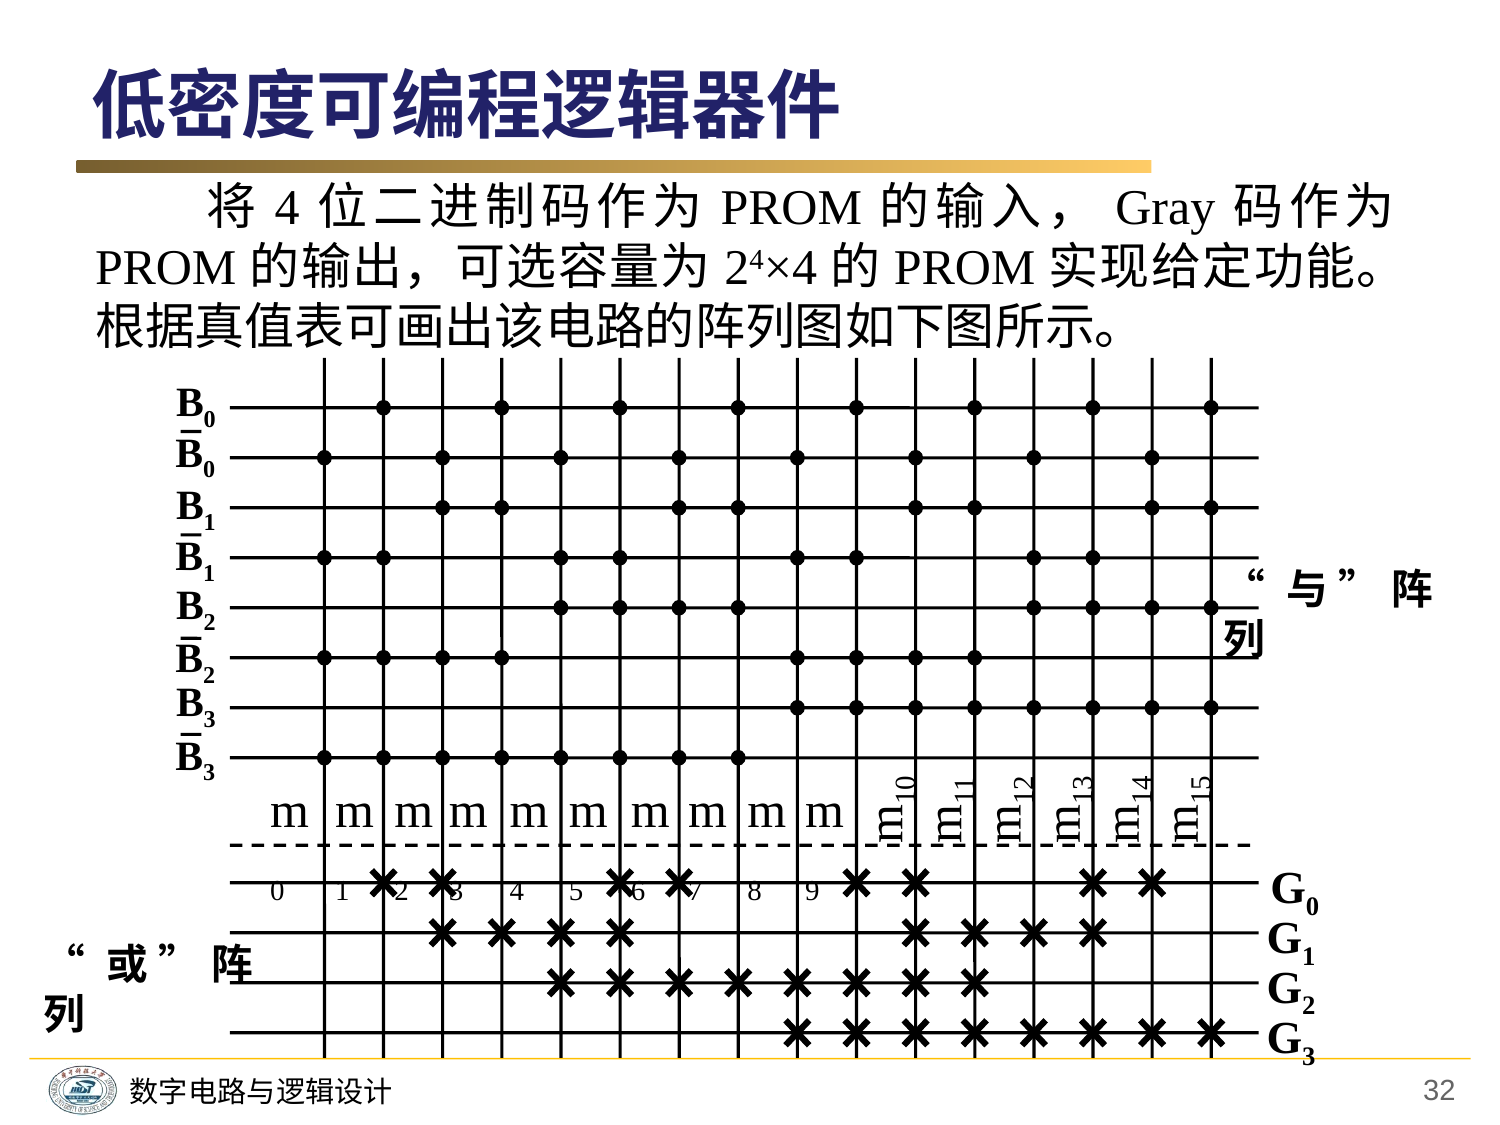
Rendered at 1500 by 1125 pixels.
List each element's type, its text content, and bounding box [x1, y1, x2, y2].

text_box 低密度可编程逻辑器件 [76, 45, 1424, 161]
text_box 将4位二进制码作为PROM的输入，Gray码作为PROM的输出，可选容量为24×4的PROM实现给定功能。根据真值表可画出该电路的阵列图如下图所示。 [79, 166, 1422, 357]
text_box 32 [1120, 1063, 1471, 1125]
text_box 数字电路与逻辑设计 [114, 1071, 429, 1116]
picture [46, 1063, 114, 1116]
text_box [54, 357, 1422, 1071]
